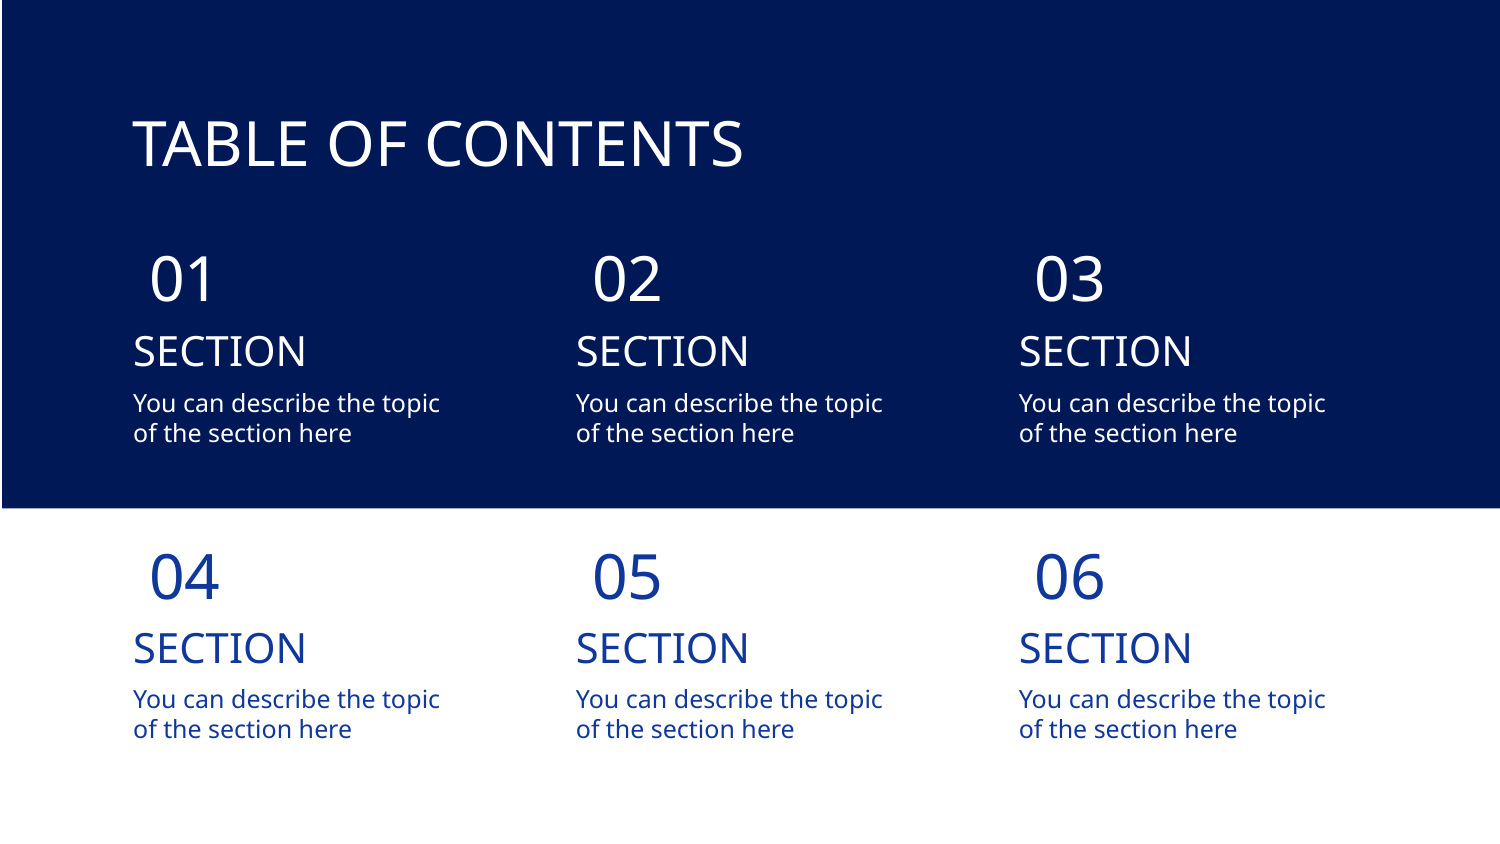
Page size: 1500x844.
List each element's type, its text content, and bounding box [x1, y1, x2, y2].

subtitle You can describe the topic of the section here [118, 390, 497, 452]
subtitle SECTION [118, 622, 497, 688]
title 06 [1019, 535, 1141, 615]
subtitle SECTION [118, 316, 497, 390]
subtitle You can describe the topic of the section here [1003, 390, 1382, 452]
title 03 [1019, 236, 1141, 316]
subtitle SECTION [560, 622, 940, 688]
subtitle You can describe the topic of the section here [560, 688, 940, 749]
title 01 [134, 236, 255, 316]
subtitle SECTION [1003, 622, 1382, 688]
title 04 [134, 535, 255, 615]
subtitle SECTION [560, 316, 940, 390]
title 05 [577, 535, 698, 615]
title TABLE OF CONTENTS [116, 88, 1383, 183]
subtitle SECTION [1003, 316, 1382, 390]
subtitle You can describe the topic of the section here [118, 688, 497, 749]
subtitle You can describe the topic of the section here [1003, 688, 1382, 749]
subtitle You can describe the topic of the section here [560, 390, 940, 452]
title 02 [577, 236, 698, 316]
